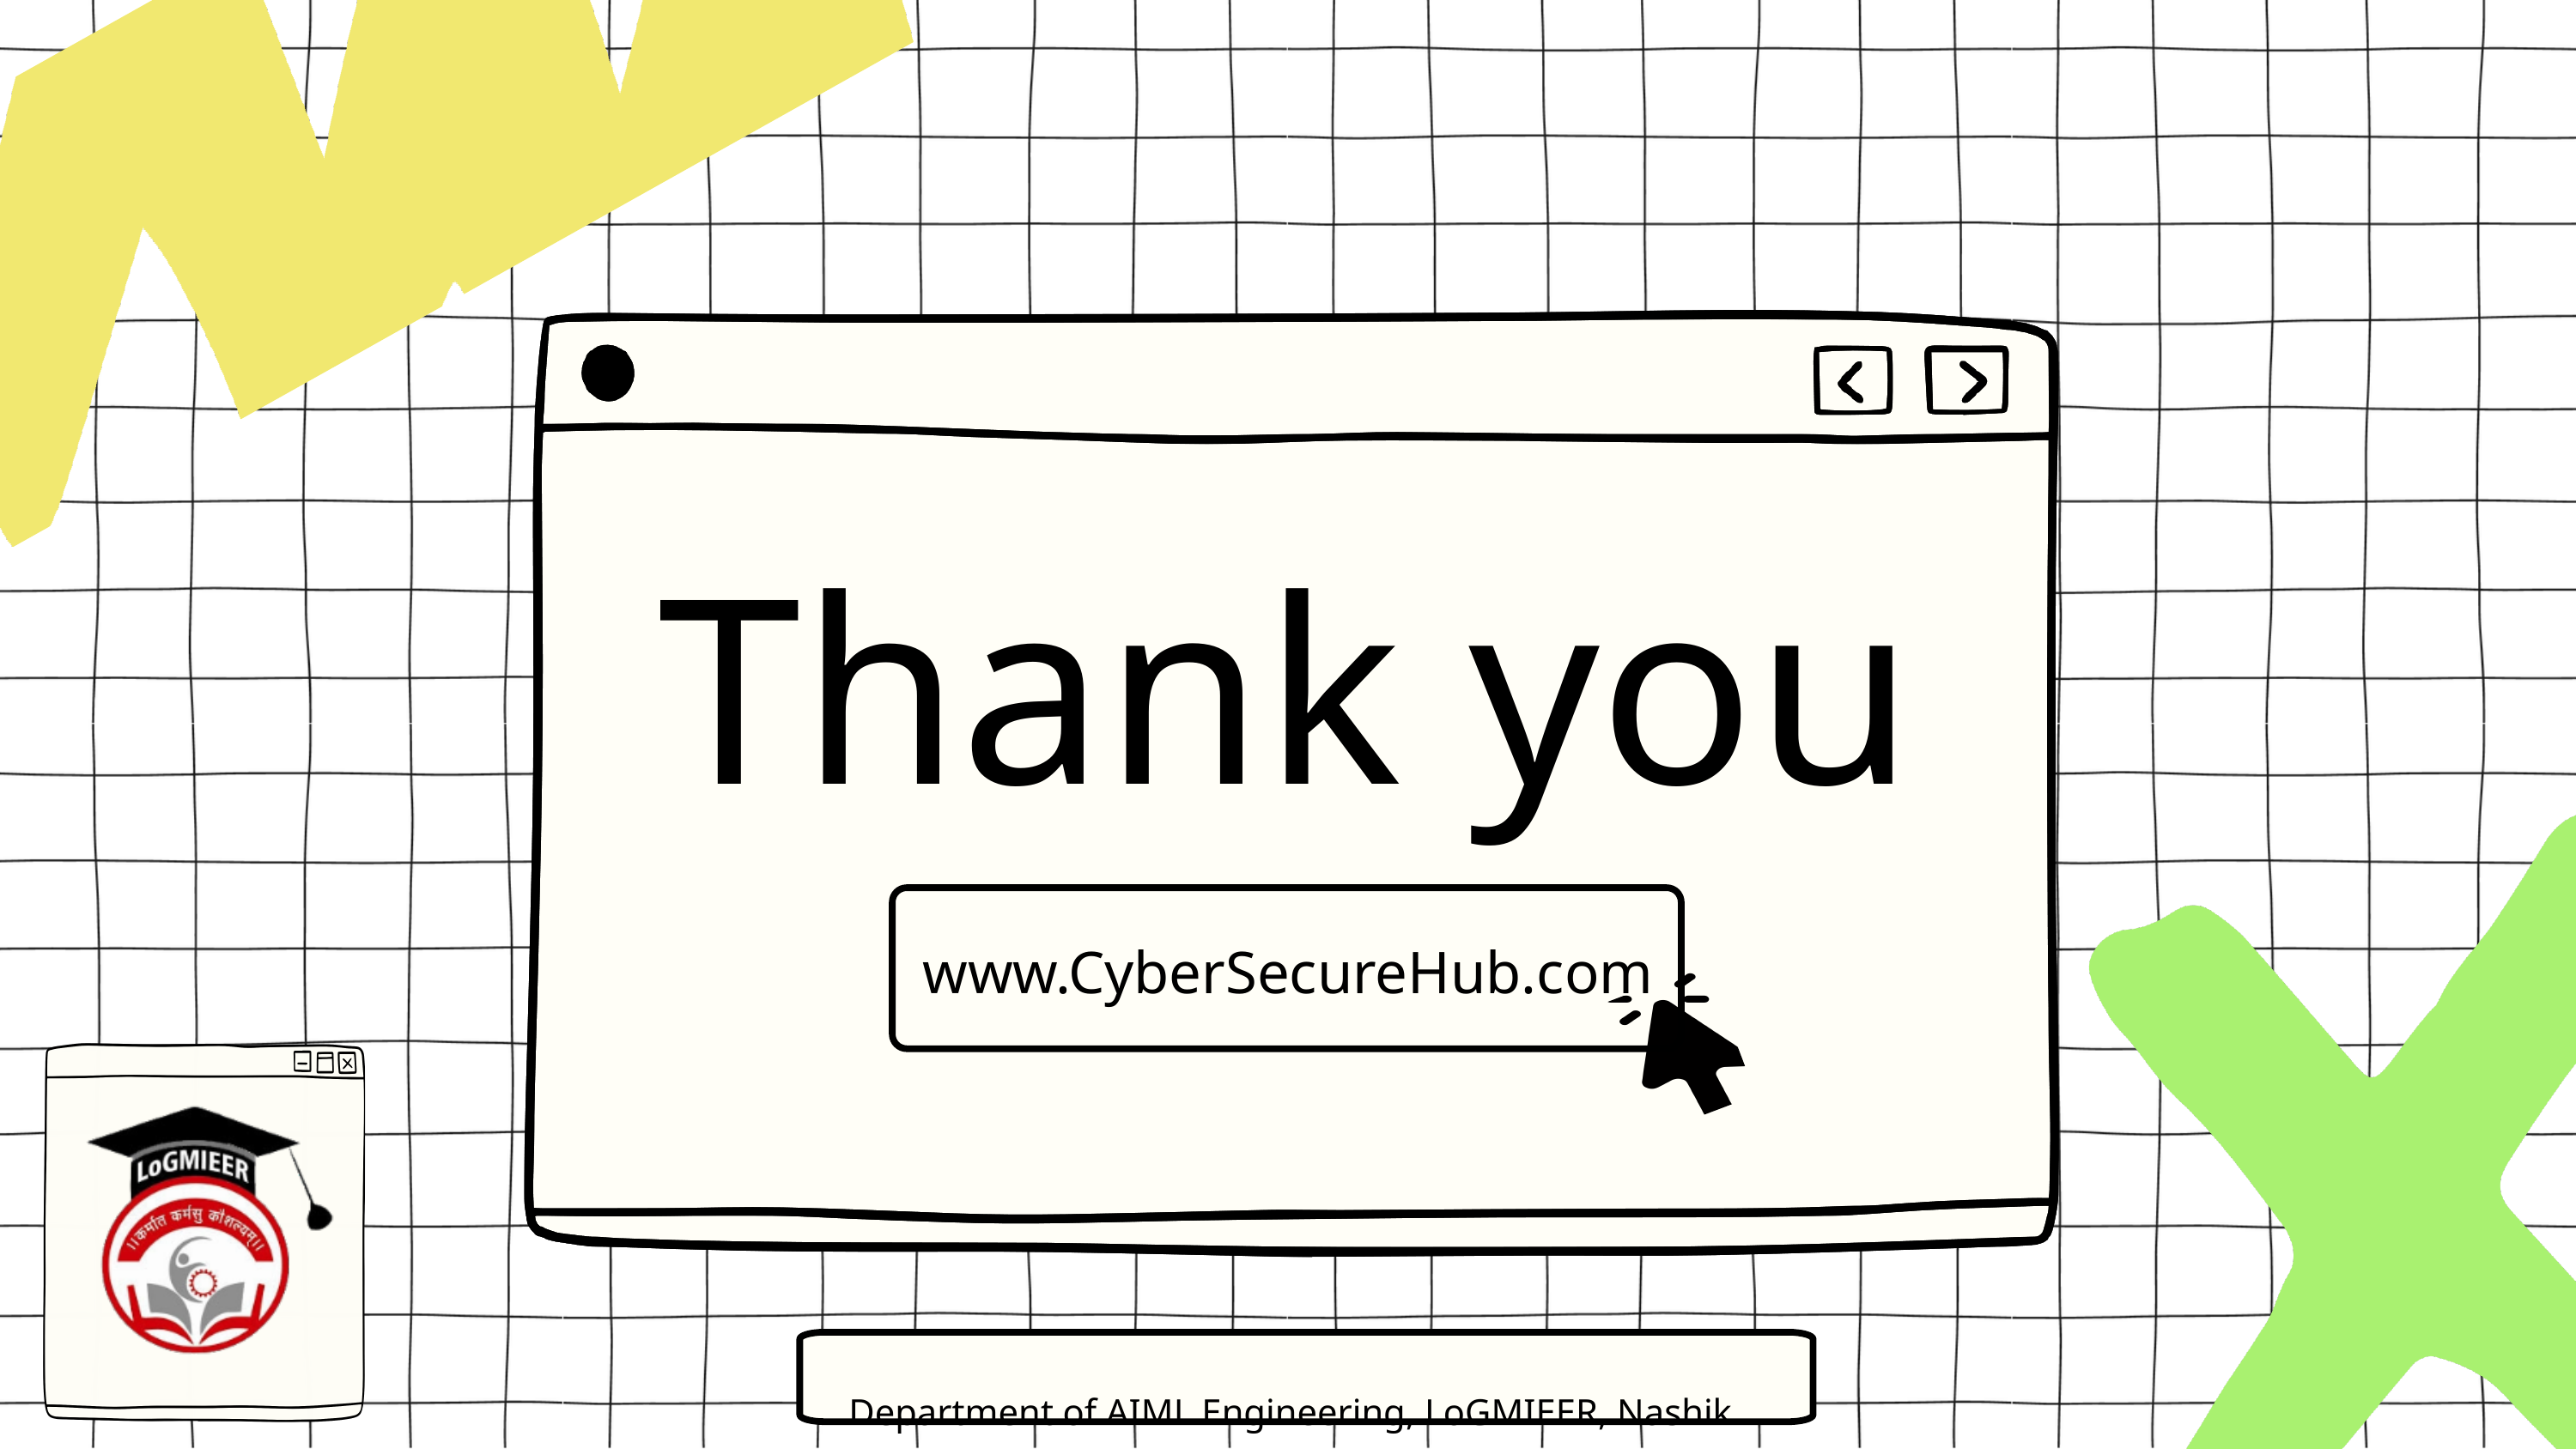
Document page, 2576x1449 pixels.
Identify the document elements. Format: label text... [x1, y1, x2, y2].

text_box [42, 1407, 366, 1422]
text_box [42, 1043, 366, 1064]
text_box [891, 887, 1682, 1049]
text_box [799, 1331, 1814, 1422]
text_box [1626, 964, 1757, 1133]
text_box [2074, 806, 2576, 1449]
text_box [0, 0, 963, 555]
text_box Thank you [586, 476, 1988, 836]
text_box [524, 309, 2059, 1258]
text_box [0, 0, 2576, 1449]
text_box Department of AIML Engineering, LoGMIEER, Nashik [751, 1259, 1839, 1433]
picture [39, 1064, 375, 1401]
